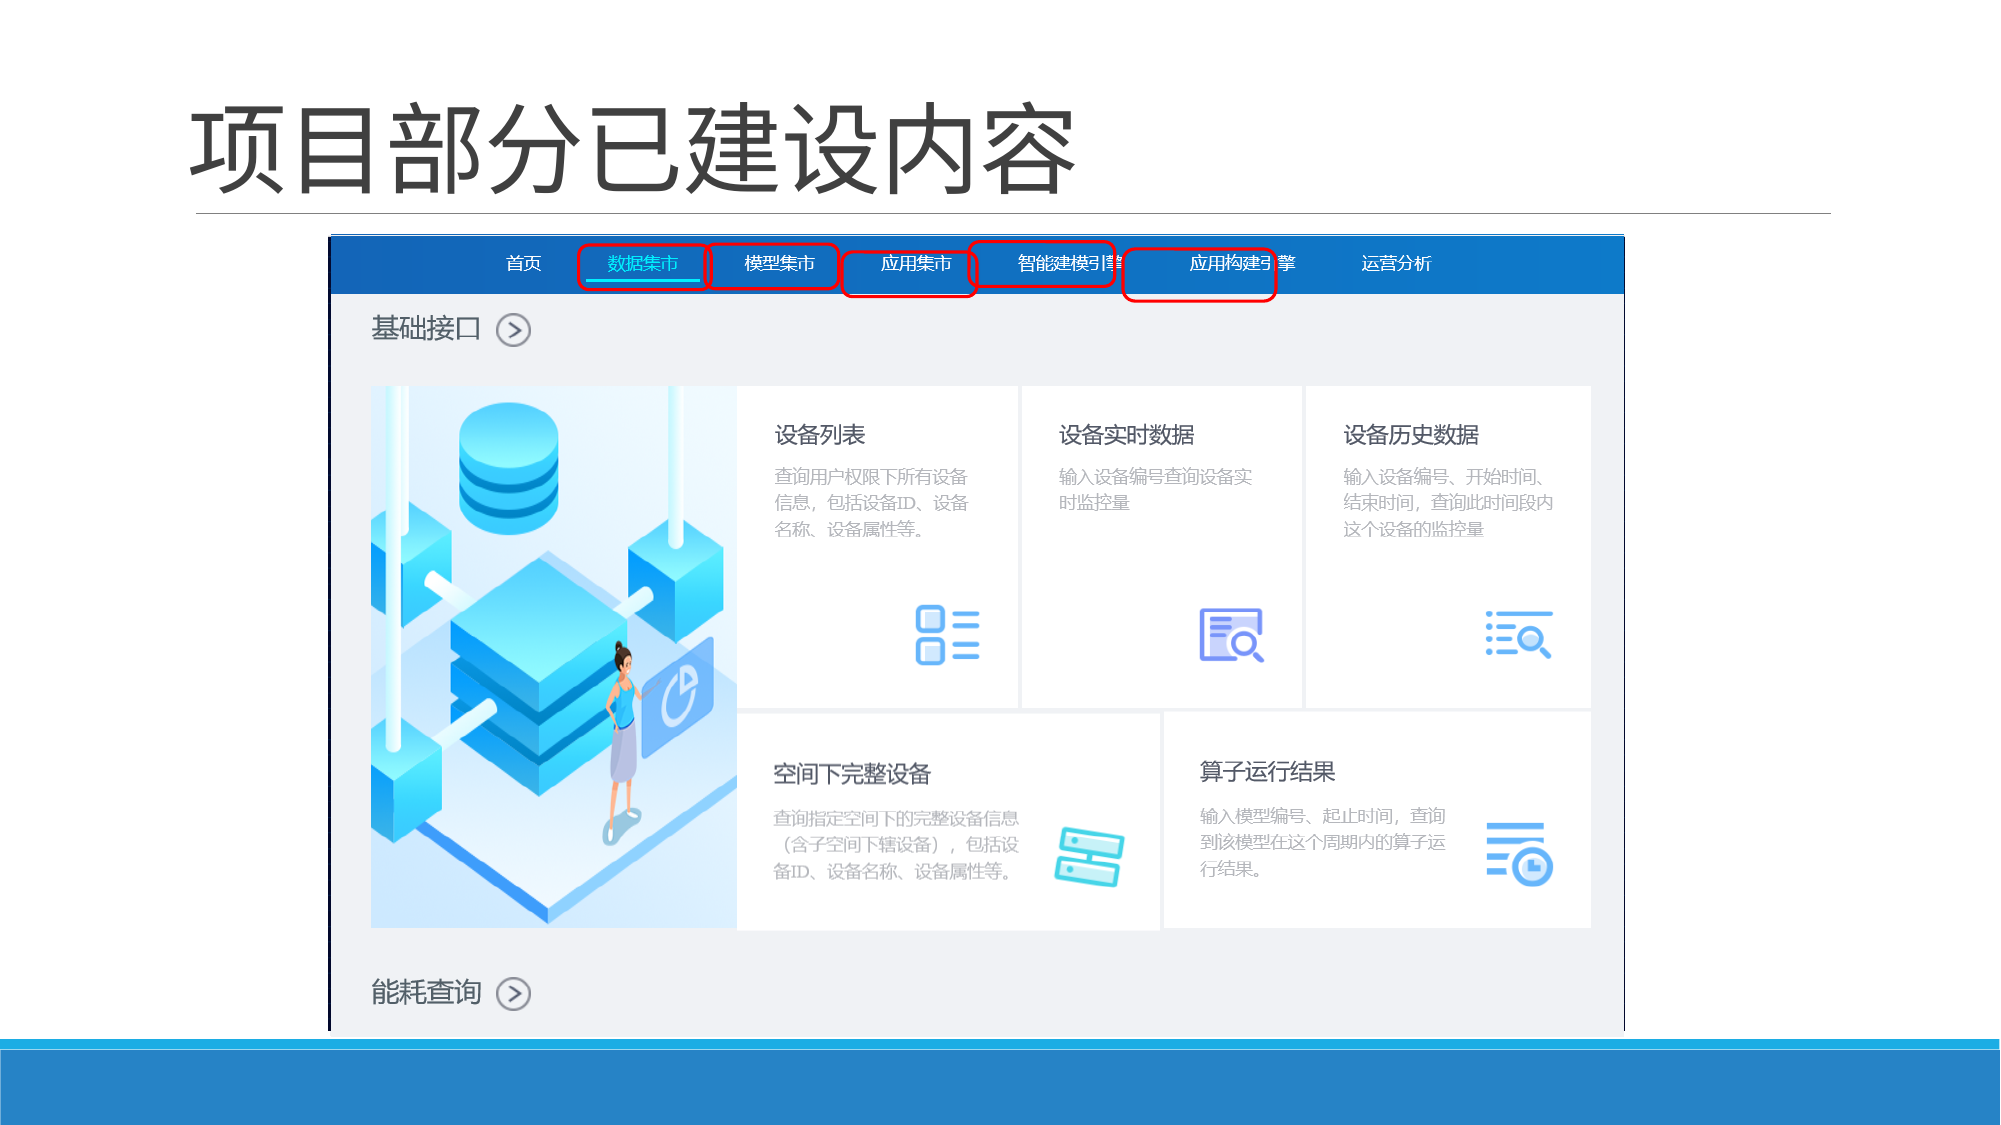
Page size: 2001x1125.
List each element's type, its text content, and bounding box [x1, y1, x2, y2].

title 项目部分已建设内容 [172, 29, 1830, 215]
picture [328, 234, 1625, 1038]
